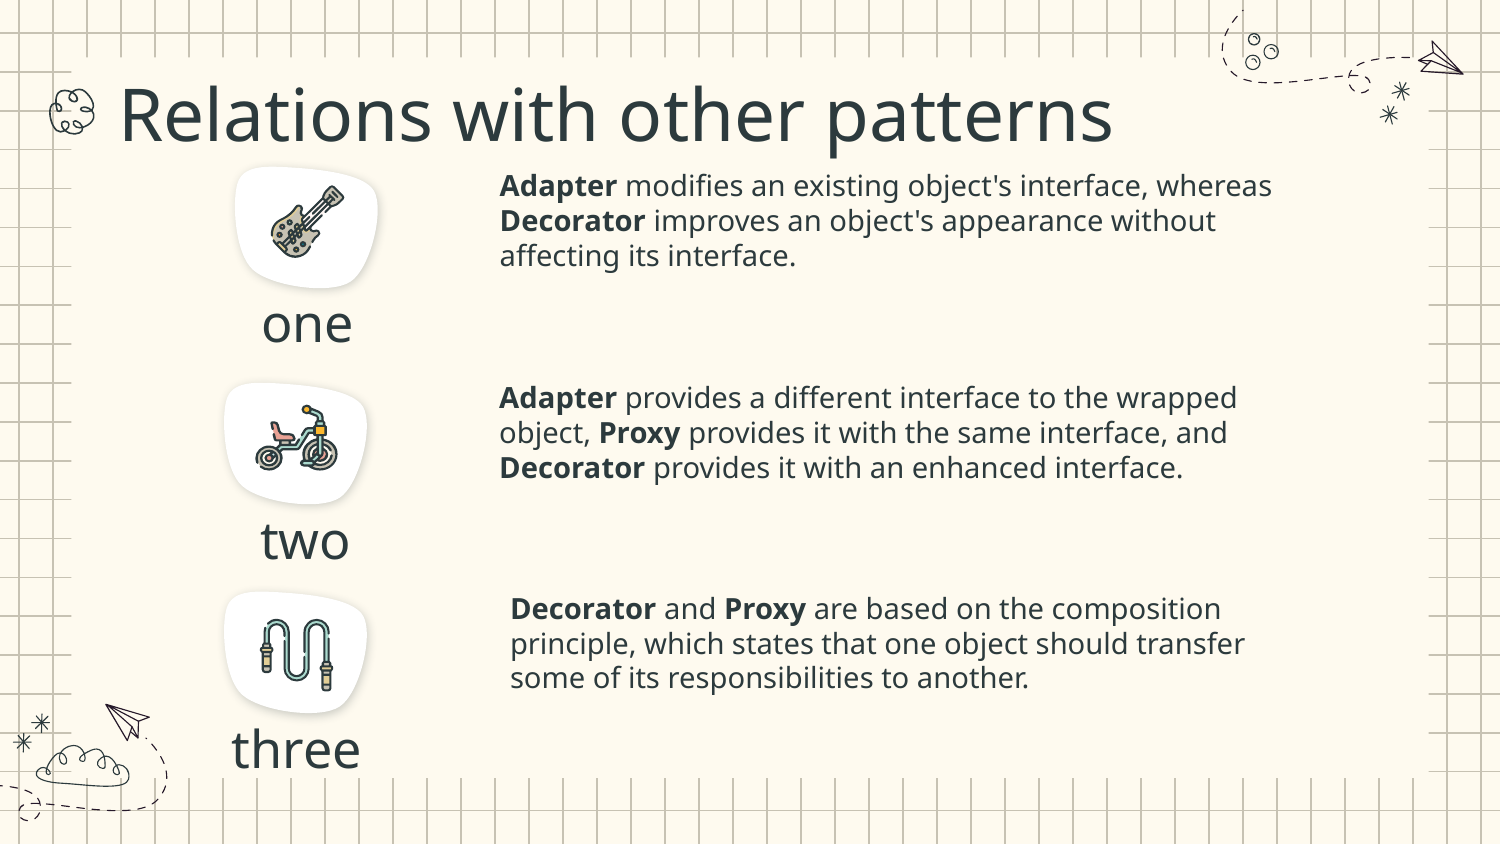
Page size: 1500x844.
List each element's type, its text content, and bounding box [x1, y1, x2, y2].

subtitle Adapter provides a different interface to the wrapped object, Proxy provides it with the same interface, and Decorator provides it with an enhanced interface. [484, 409, 1303, 455]
text_box [224, 382, 367, 495]
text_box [270, 184, 345, 259]
title Relations with other patterns [118, 68, 1382, 144]
text_box [234, 166, 378, 278]
title two [118, 495, 494, 582]
text_box [224, 591, 367, 703]
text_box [255, 404, 339, 471]
title one [120, 278, 496, 366]
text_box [259, 618, 334, 692]
subtitle Decorator and Proxy are based on the composition principle, which states that one object should transfer some of its responsibilities to another. [495, 619, 1303, 665]
subtitle Adapter modifies an existing object's interface, whereas Decorator improves an object's appearance without affecting its interface. [484, 197, 1315, 242]
title three [109, 703, 485, 791]
